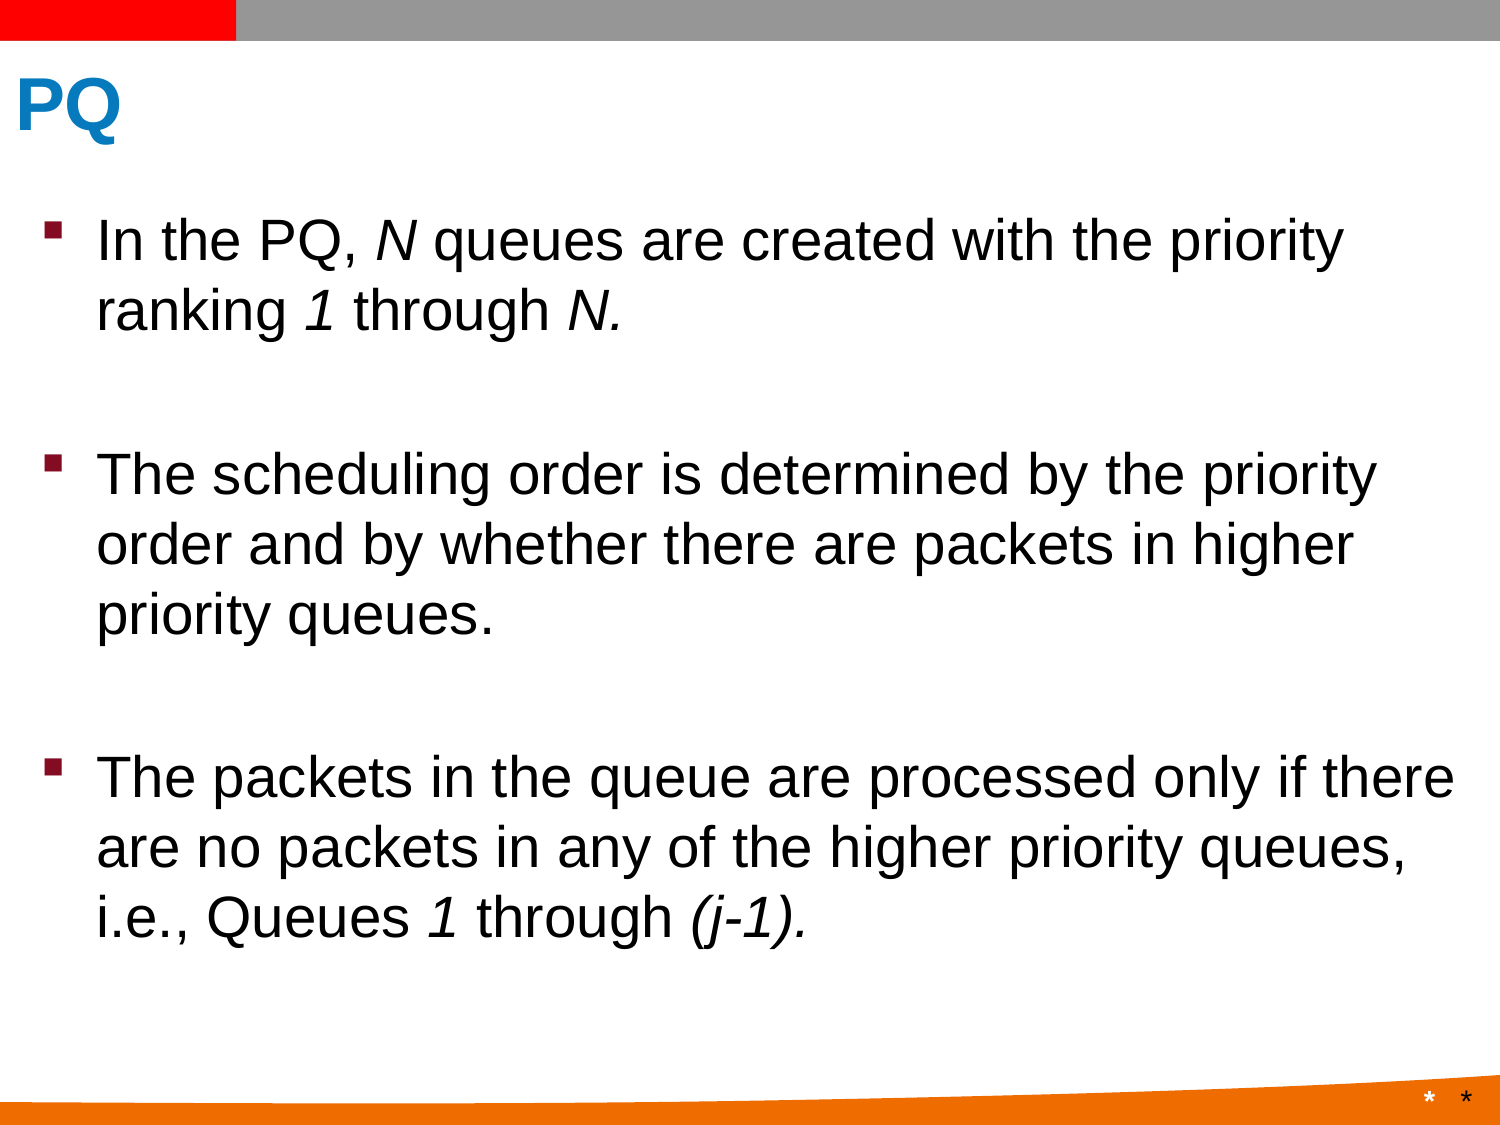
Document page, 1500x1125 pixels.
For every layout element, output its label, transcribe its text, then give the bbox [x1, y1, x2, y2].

slide_number * [1137, 1074, 1488, 1116]
title PQ [0, 47, 1463, 252]
list In the PQ, N queues are created with the priority ranking 1 through N. The scheduling order is determined by the priority order and by whether there are packets in higher priority queues. The packets in the queue are processed only if there are no packets in any of the higher priority queues, i.e., Queues 1 through (j-1). [24, 194, 1488, 1059]
